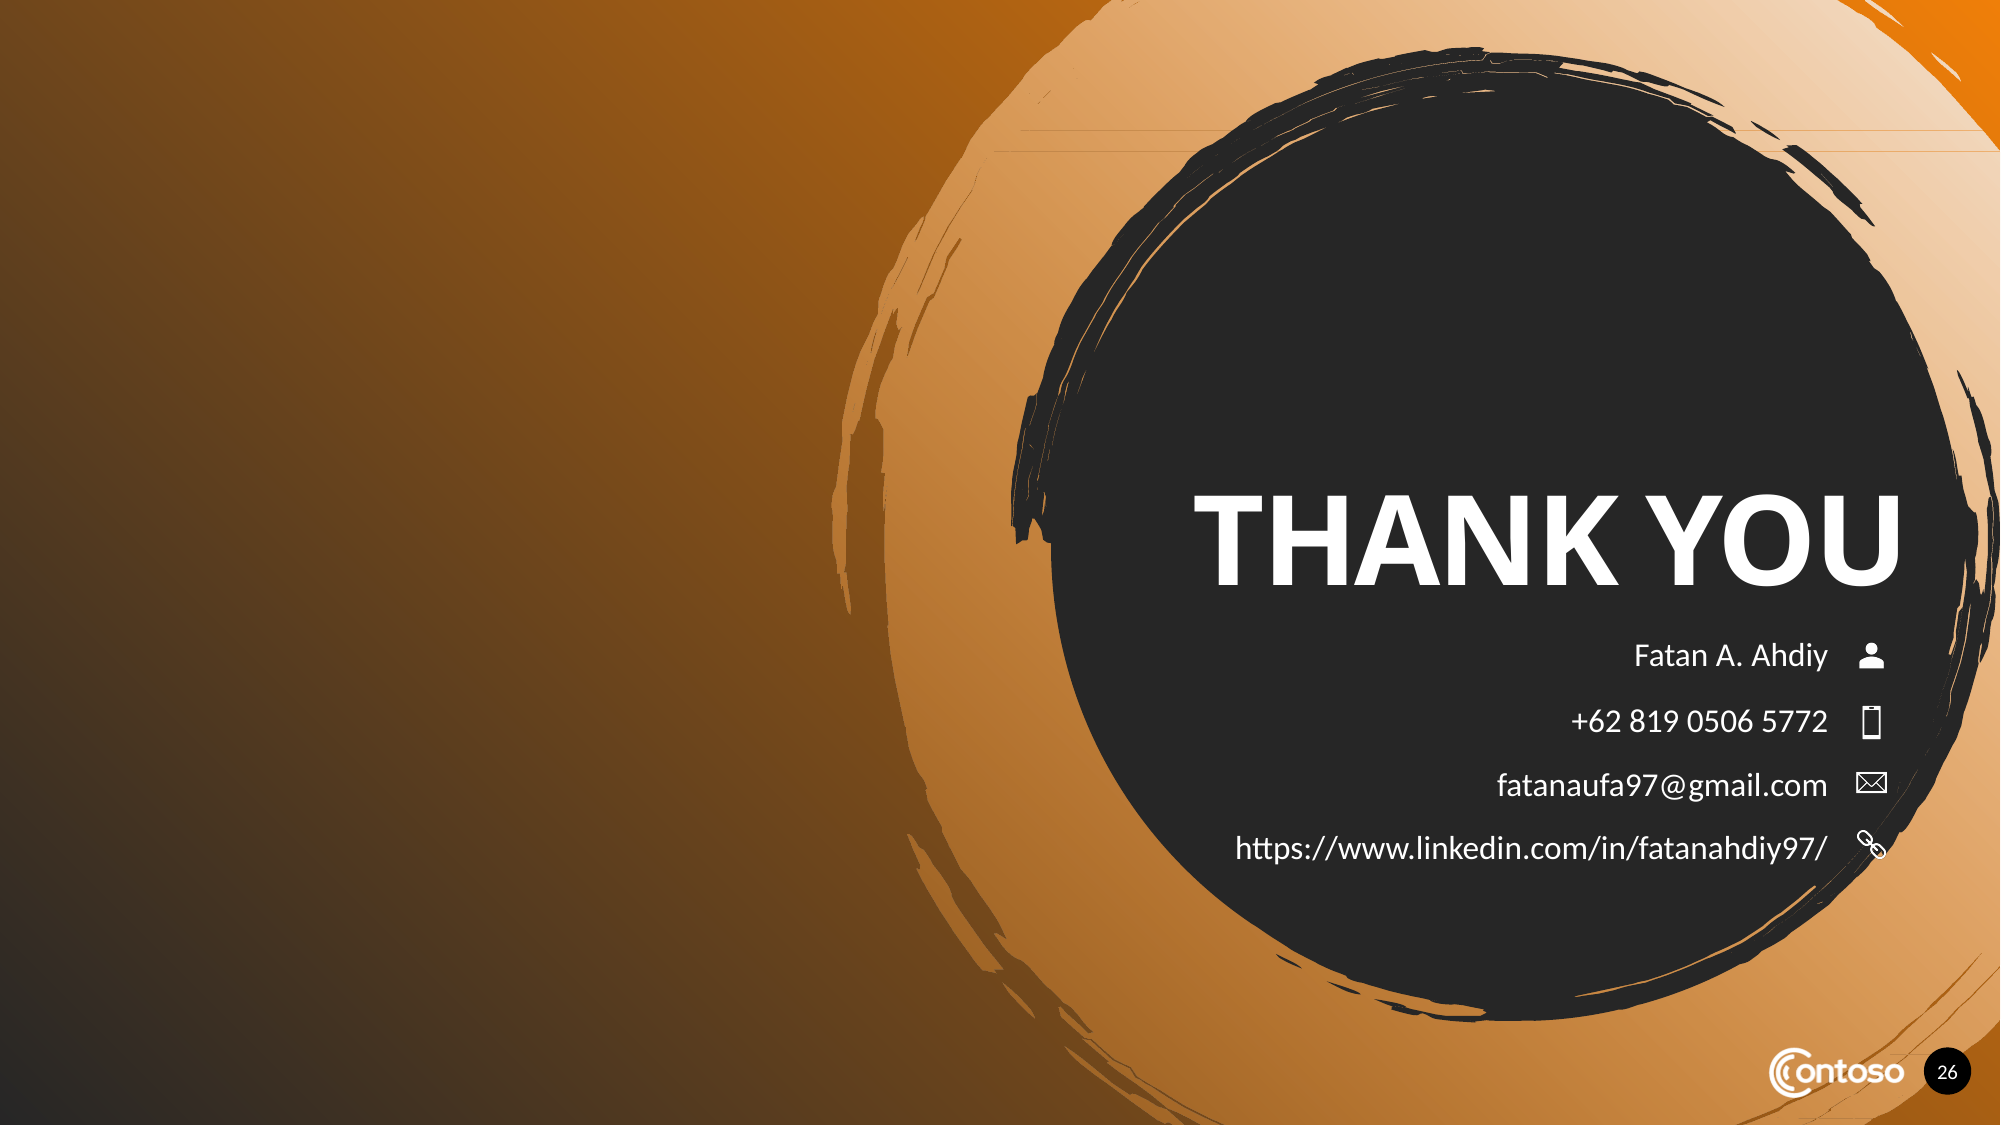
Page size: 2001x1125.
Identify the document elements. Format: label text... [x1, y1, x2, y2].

subtitle Fatan A. Ahdiy [1122, 637, 1829, 682]
picture [1853, 764, 1890, 801]
list fatanaufa97@gmail.com [1122, 767, 1829, 809]
list +62 819 0506 5772 [1122, 703, 1829, 746]
list https://www.linkedin.com/in/fatanahdiy97/ [1122, 830, 1829, 873]
picture [1853, 704, 1890, 741]
title Thank You [1122, 269, 1909, 611]
slide_number 26 [1923, 1047, 1972, 1095]
picture [1853, 637, 1890, 674]
picture [1851, 824, 1892, 866]
picture [1764, 1043, 1909, 1099]
